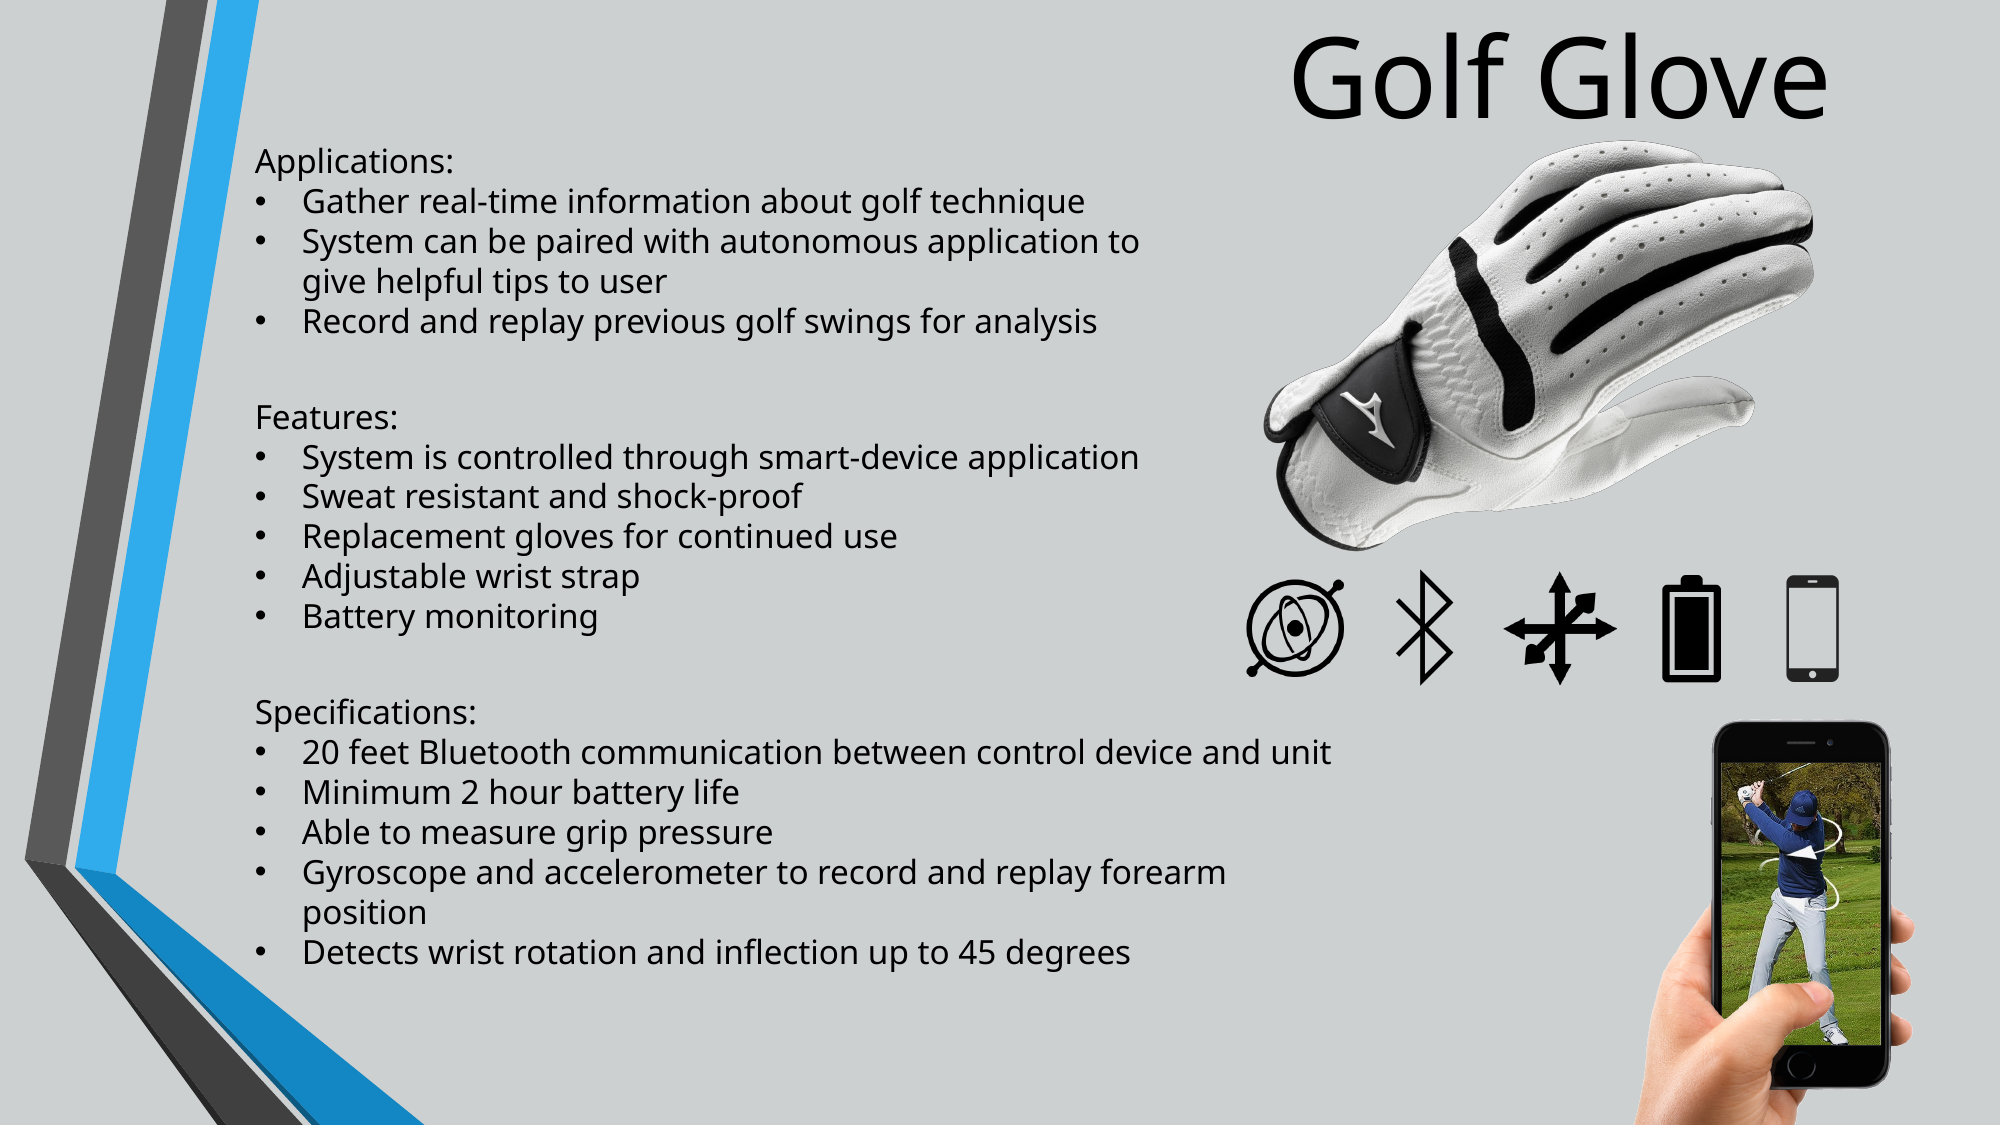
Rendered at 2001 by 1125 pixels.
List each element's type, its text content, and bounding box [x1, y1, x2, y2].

picture [1633, 718, 1915, 1125]
picture [1248, 122, 1830, 567]
text_box Applications: Gather real-time information about golf technique System can be paired with autonomous application to give helpful tips to user Record and replay previous golf swings for analysis [240, 133, 1193, 348]
text_box Features: System is controlled through smart-device application Sweat resistant and shock-proof Replacement gloves for continued use Adjustable wrist strap Battery monitoring [240, 388, 1193, 643]
text_box Golf Glove [1272, 0, 1847, 148]
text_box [1241, 565, 1876, 692]
text_box Specifications: 20 feet Bluetooth communication between control device and unit Minimum 2 hour battery life Able to measure grip pressure Gyroscope and accelerometer to record and replay forearm position Detects wrist rotation and inflection up to 45 degrees [240, 683, 1365, 979]
